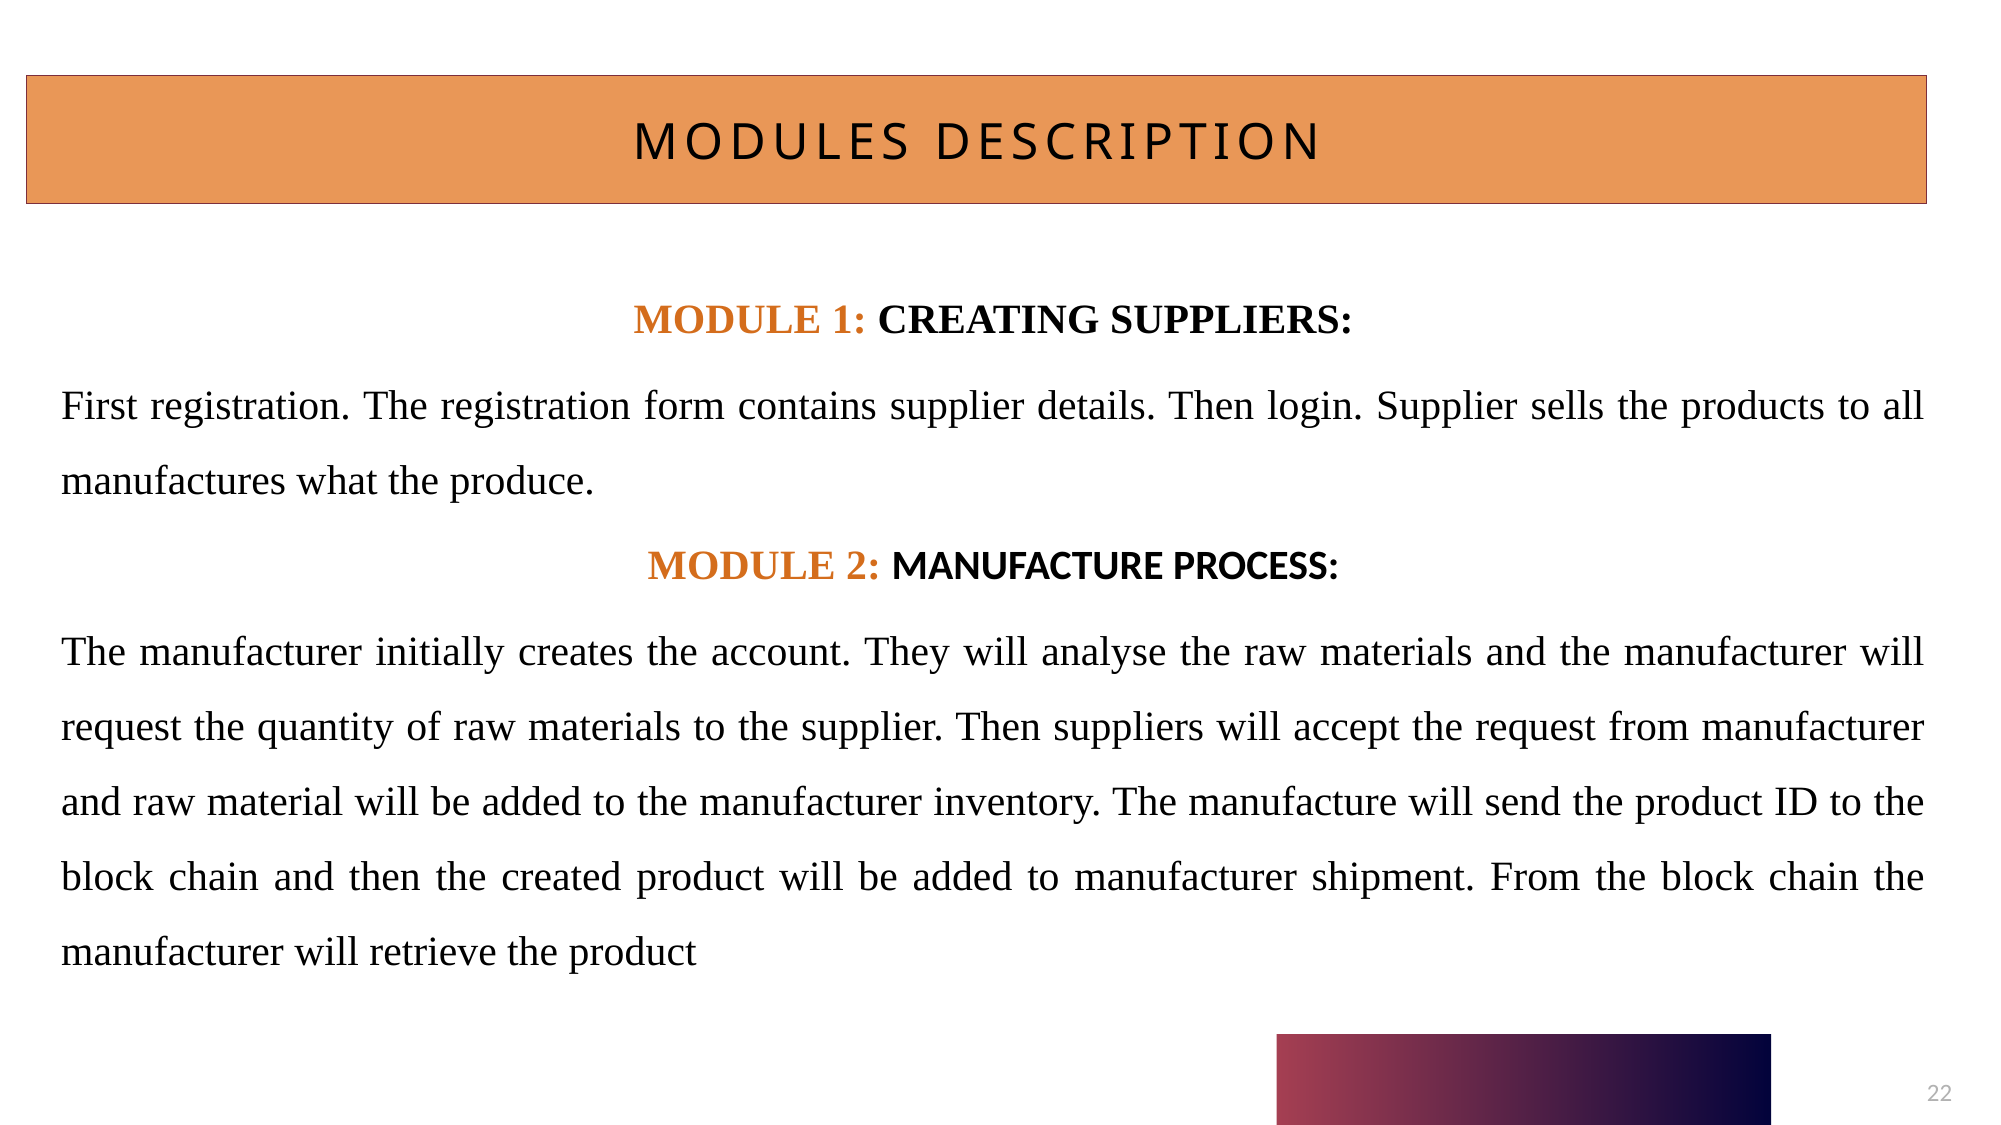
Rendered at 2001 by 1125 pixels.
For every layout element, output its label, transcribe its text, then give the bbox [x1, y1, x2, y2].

slide_number 22 [1894, 1061, 1968, 1121]
title Modules description [26, 75, 1927, 204]
list MODULE 1: CREATING SUPPLIERS: First registration. The registration form contains supplier details. Then login. Supplier sells the products to all manufactures what the produce. MODULE 2: MANUFACTURE PROCESS: The manufacturer initially creates the account. They will analyse the raw materials and the manufacturer will request the quantity of raw materials to the supplier. Then suppliers will accept the request from manufacturer and raw material will be added to the manufacturer inventory. The manufacture will send the product ID to the block chain and then the created product will be added to manufacturer shipment. From the block chain the manufacturer will retrieve the product [60, 259, 1927, 1061]
